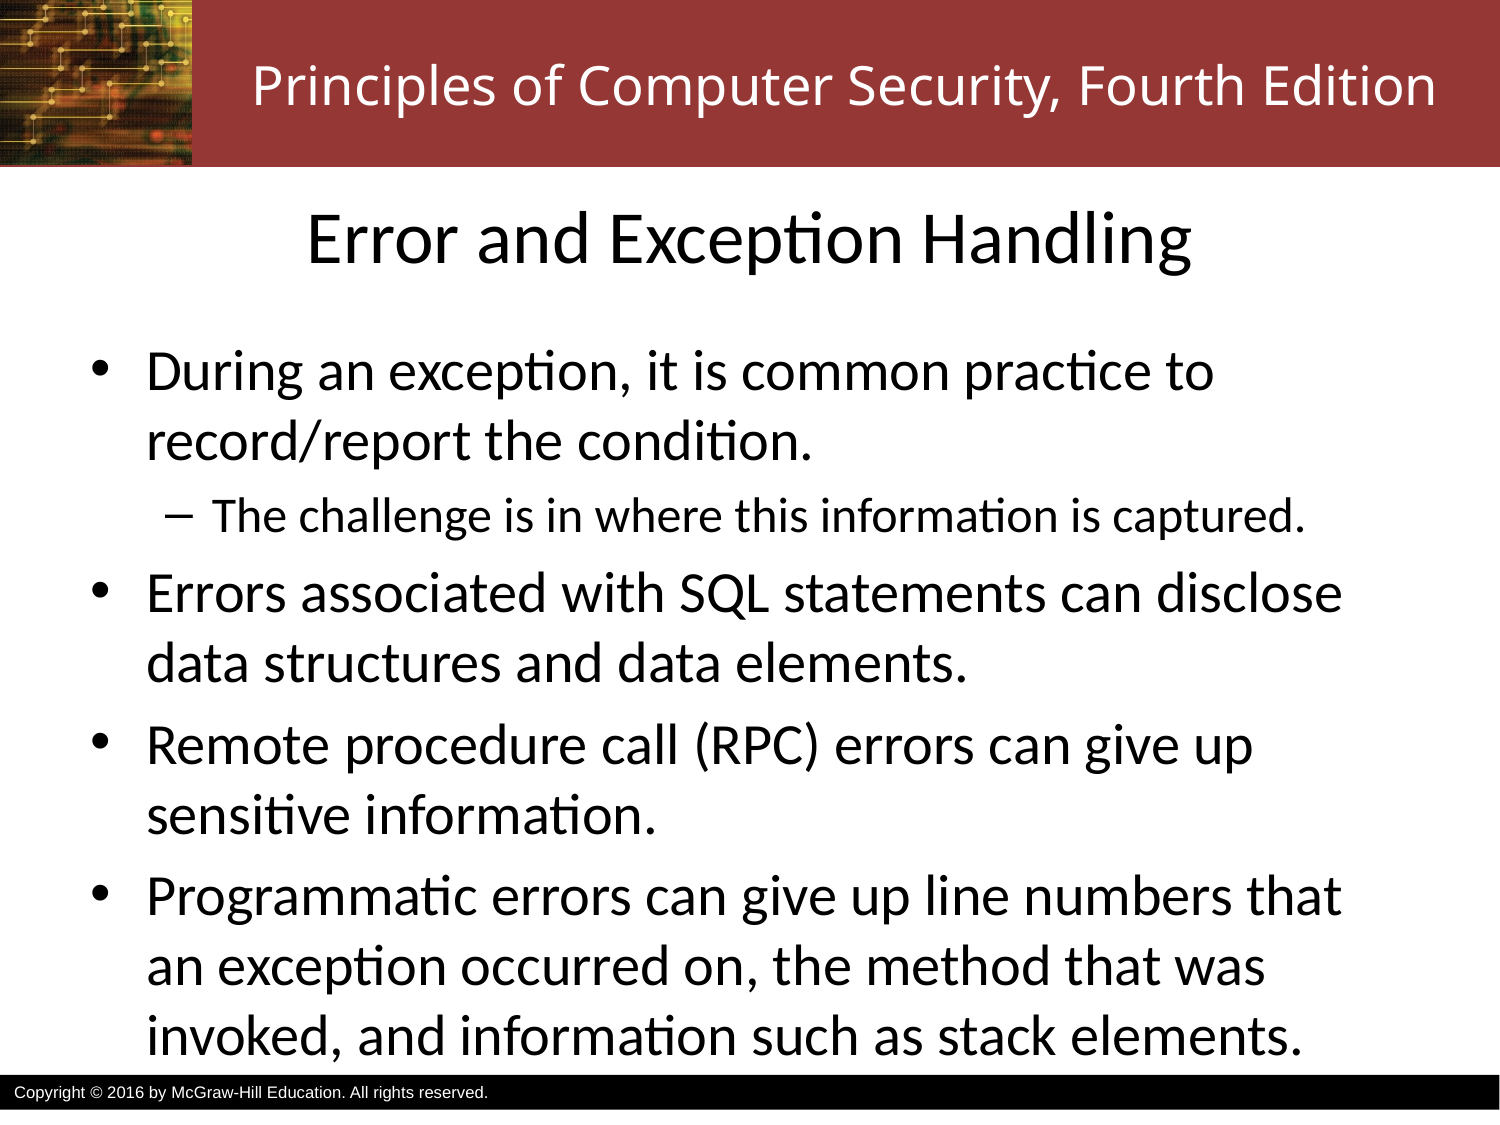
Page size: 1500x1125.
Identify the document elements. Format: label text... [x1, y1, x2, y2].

list During an exception, it is common practice to record/report the condition. The challenge is in where this information is captured. Errors associated with SQL statements can disclose data structures and data elements. Remote procedure call (RPC) errors can give up sensitive information. Programmatic errors can give up line numbers that an exception occurred on, the method that was invoked, and information such as stack elements. [75, 324, 1425, 1100]
title Error and Exception Handling [75, 181, 1425, 324]
picture [0, 0, 192, 165]
